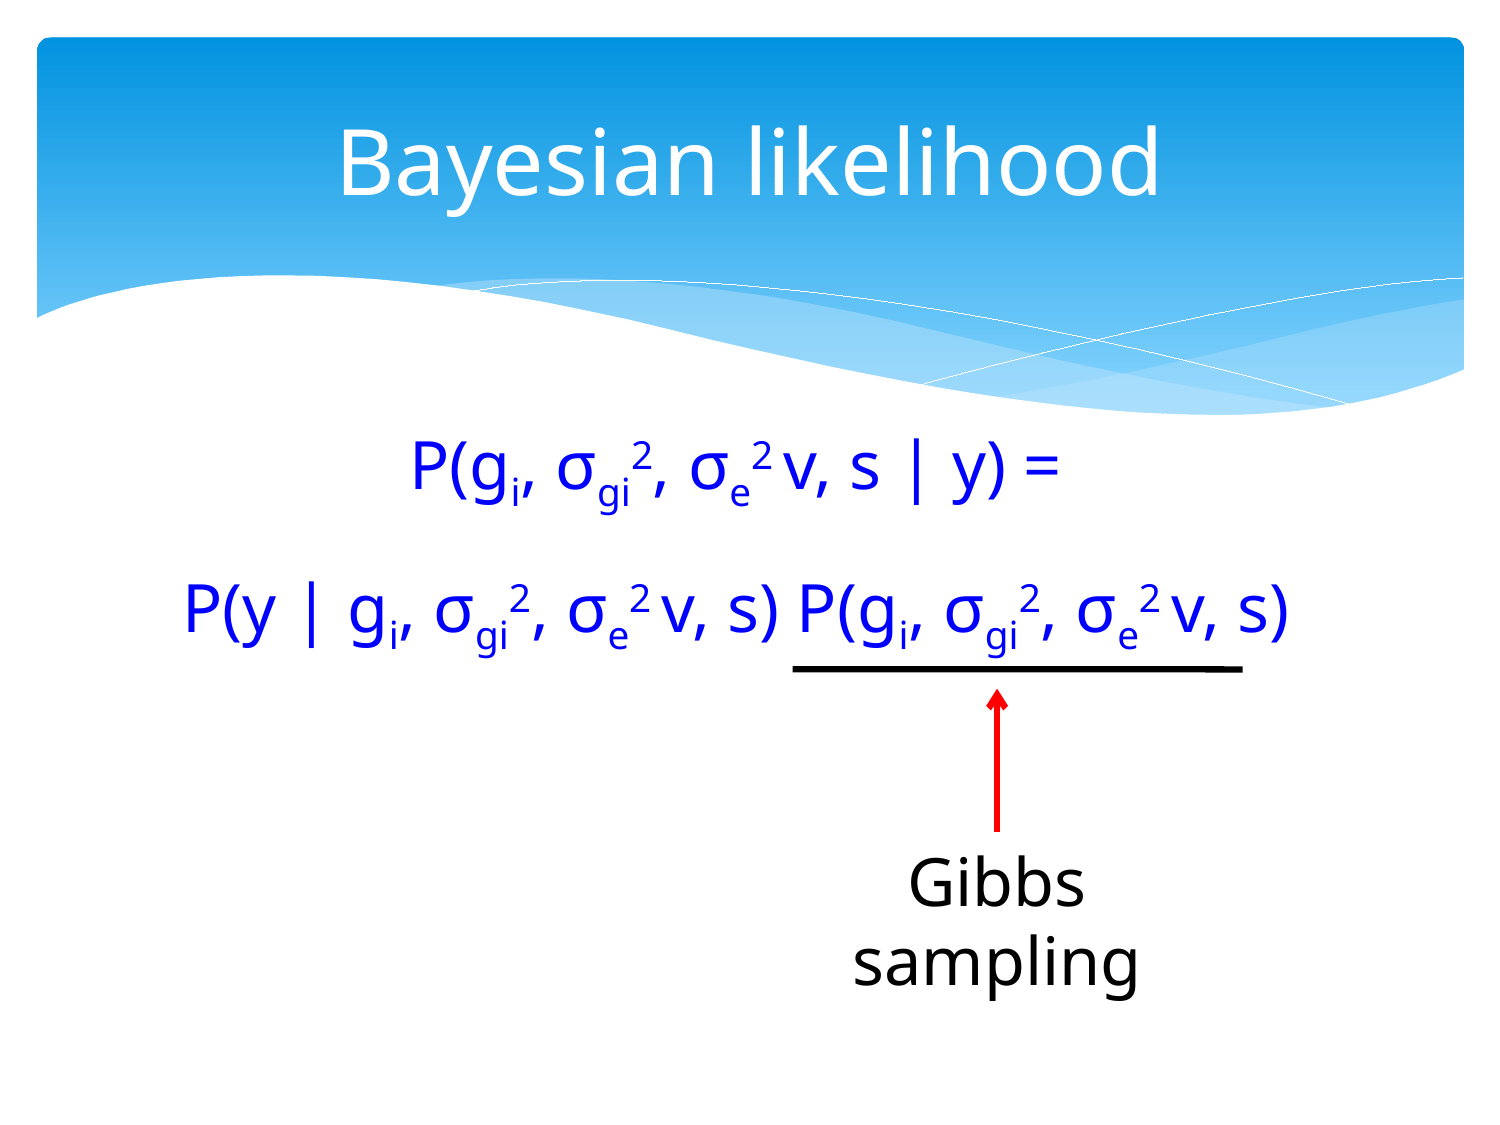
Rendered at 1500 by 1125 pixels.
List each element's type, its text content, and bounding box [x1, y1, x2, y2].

text_box P(gi, σgi2, σe2 v, s | y) = [319, 430, 1153, 507]
text_box P(y | gi, σgi2, σe2 v, s) P(gi, σgi2, σe2 v, s) [43, 573, 1429, 650]
text_box Gibbs sampling [829, 831, 1166, 1007]
title Bayesian likelihood [75, 55, 1425, 261]
